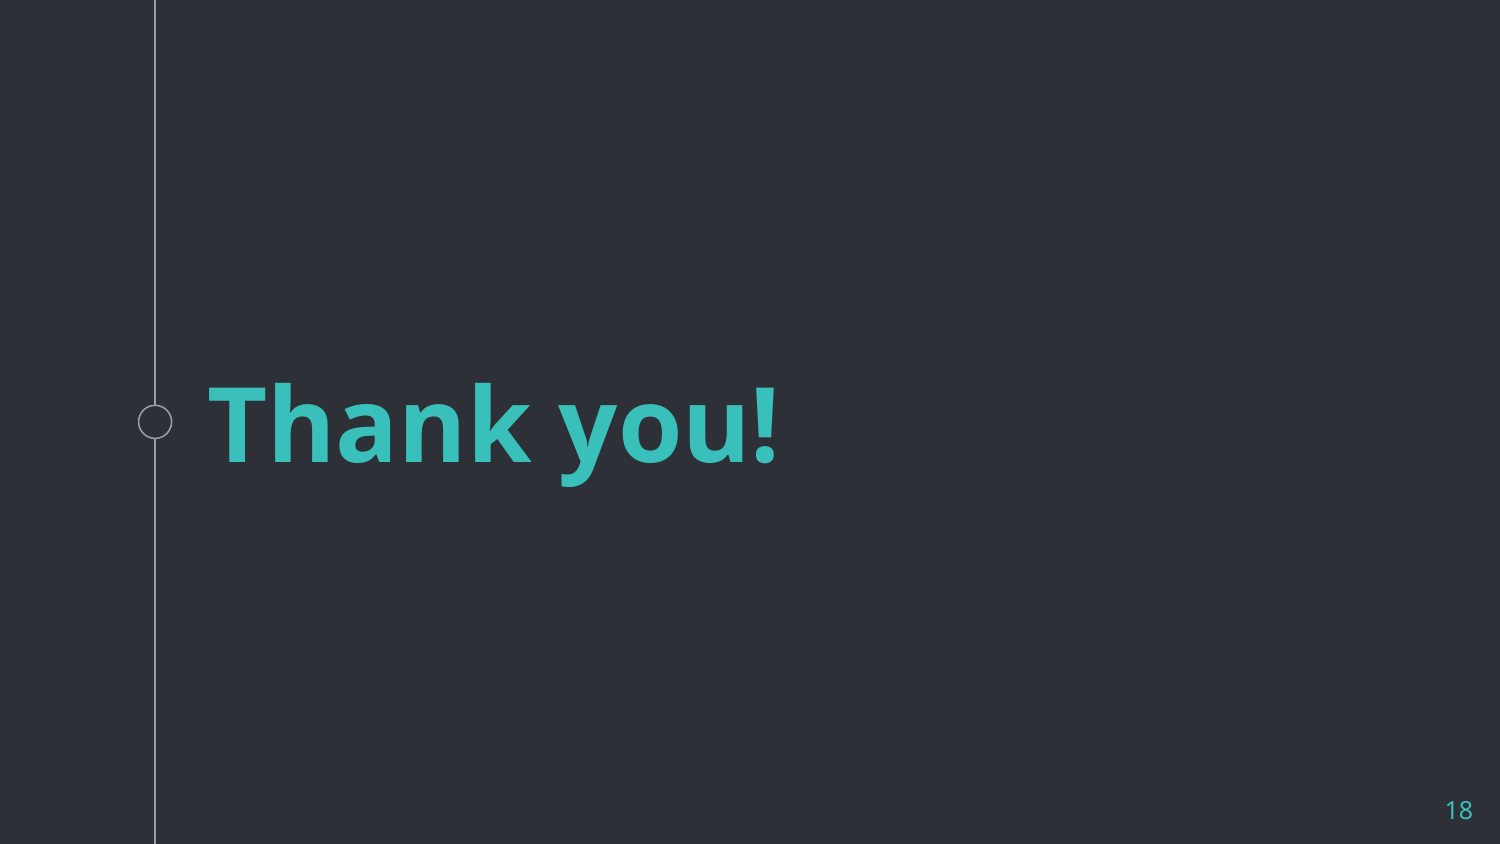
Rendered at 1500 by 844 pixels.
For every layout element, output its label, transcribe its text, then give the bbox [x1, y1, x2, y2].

text_box Thank you! [192, 351, 943, 491]
slide_number 18 [1398, 779, 1489, 832]
